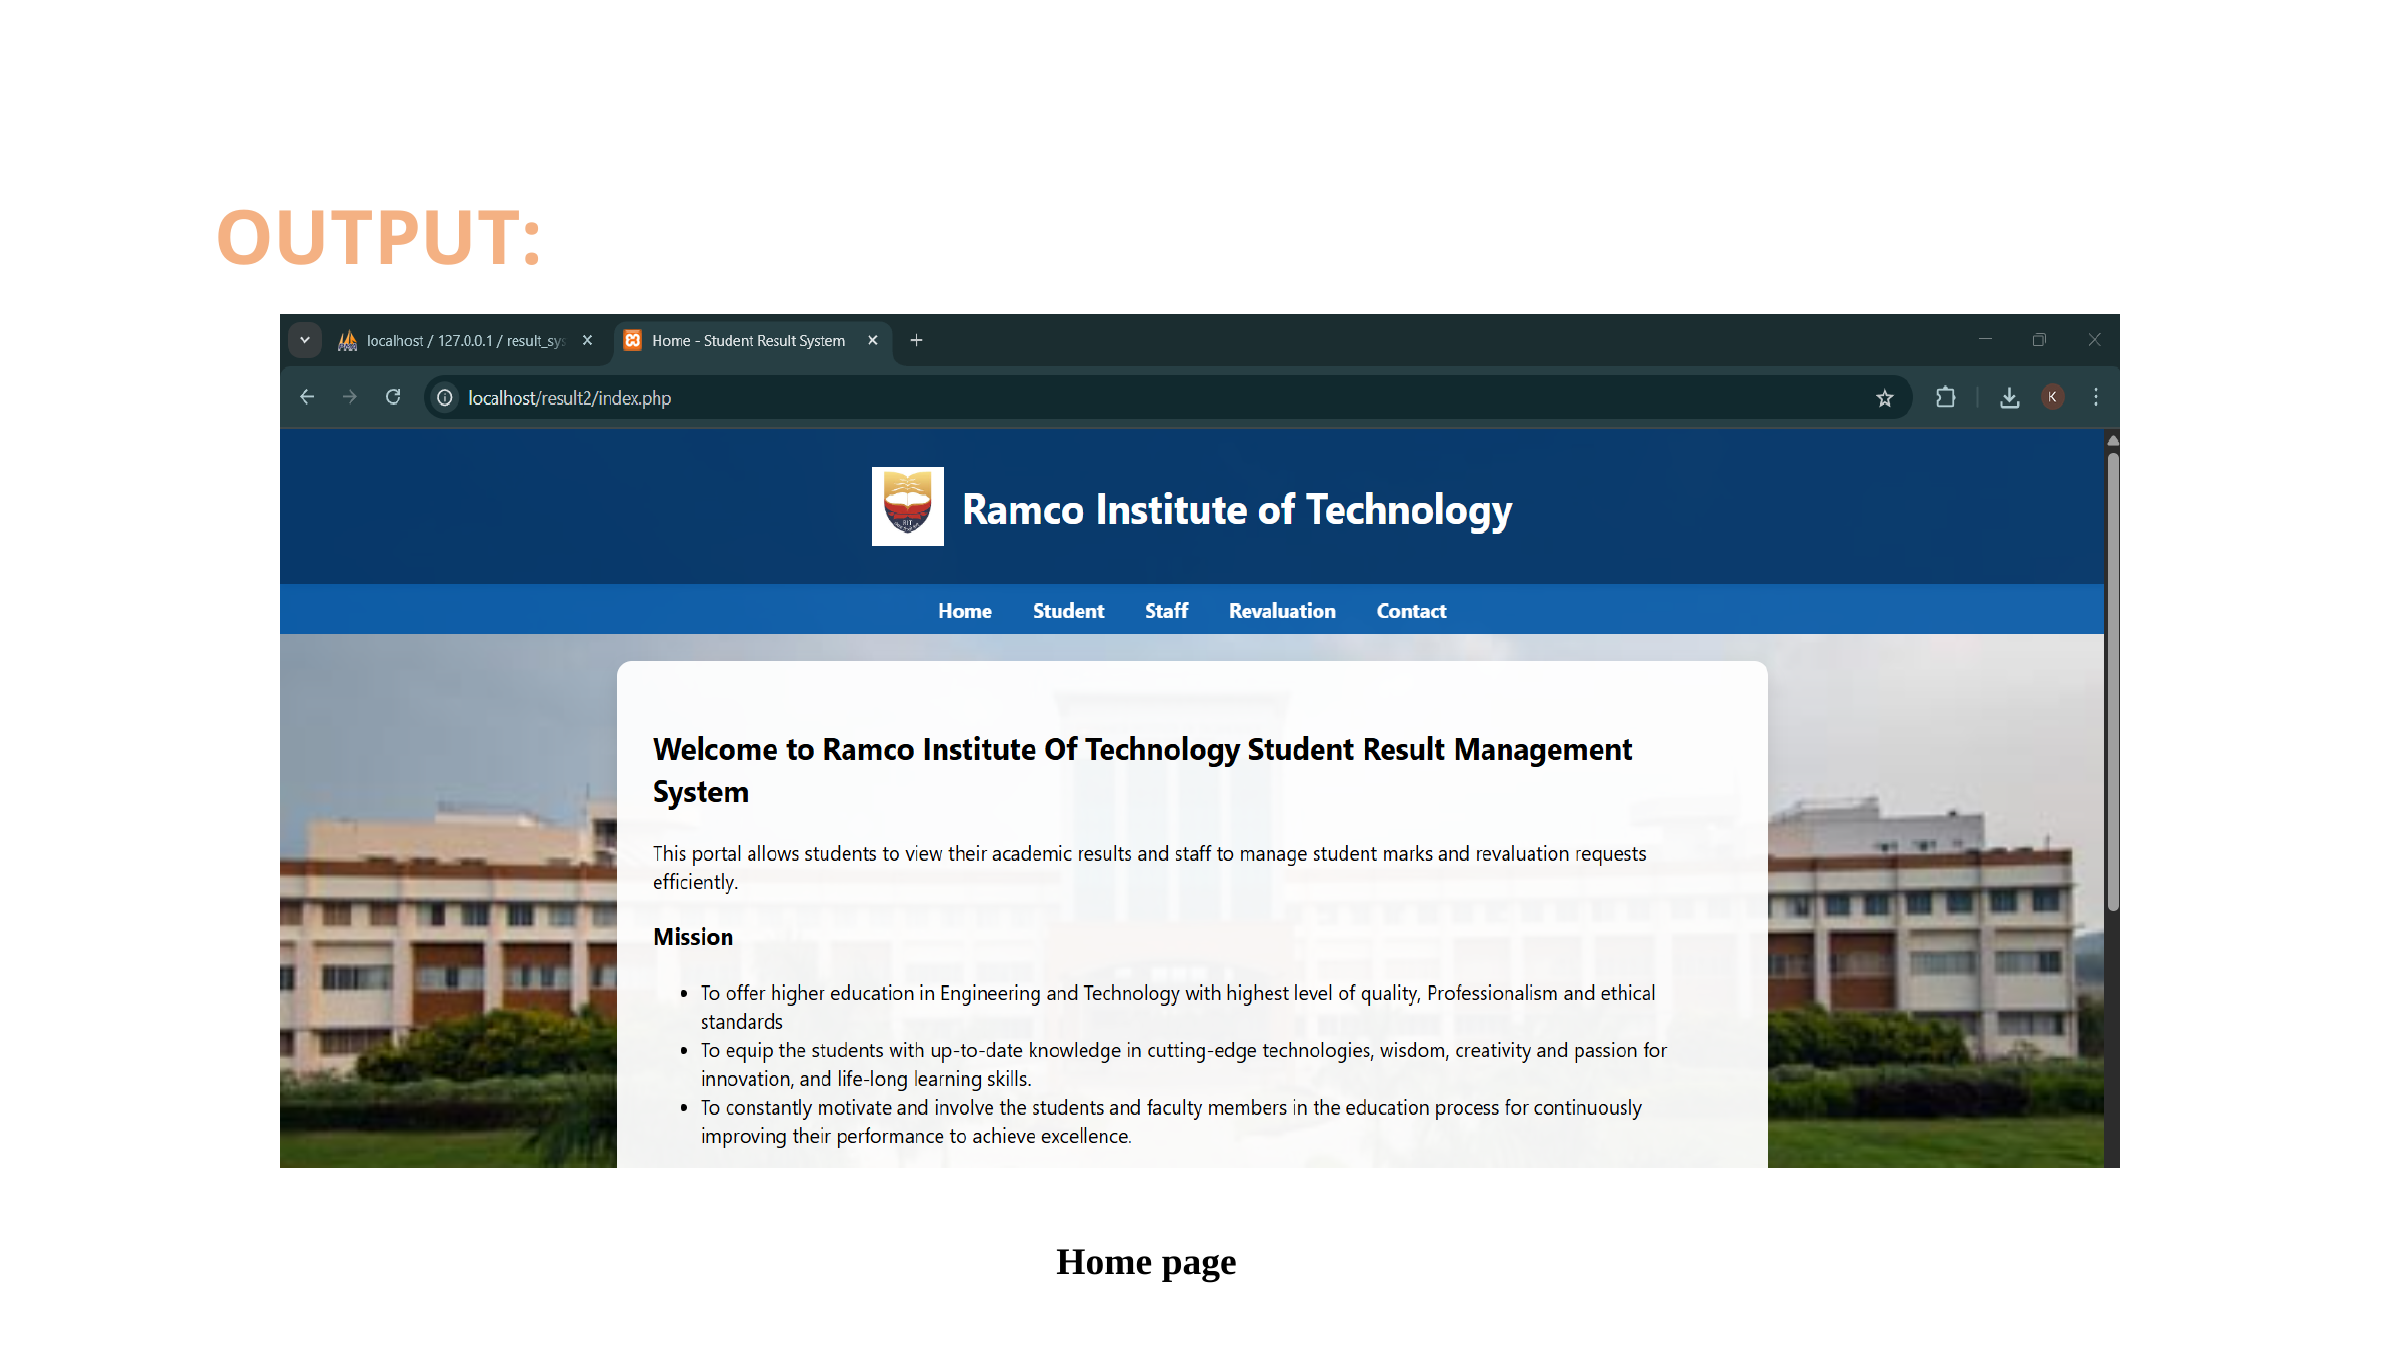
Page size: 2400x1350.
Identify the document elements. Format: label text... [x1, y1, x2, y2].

picture [280, 314, 2120, 1168]
text_box Home page [1041, 1229, 1359, 1290]
text_box OUTPUT: [199, 181, 1114, 287]
